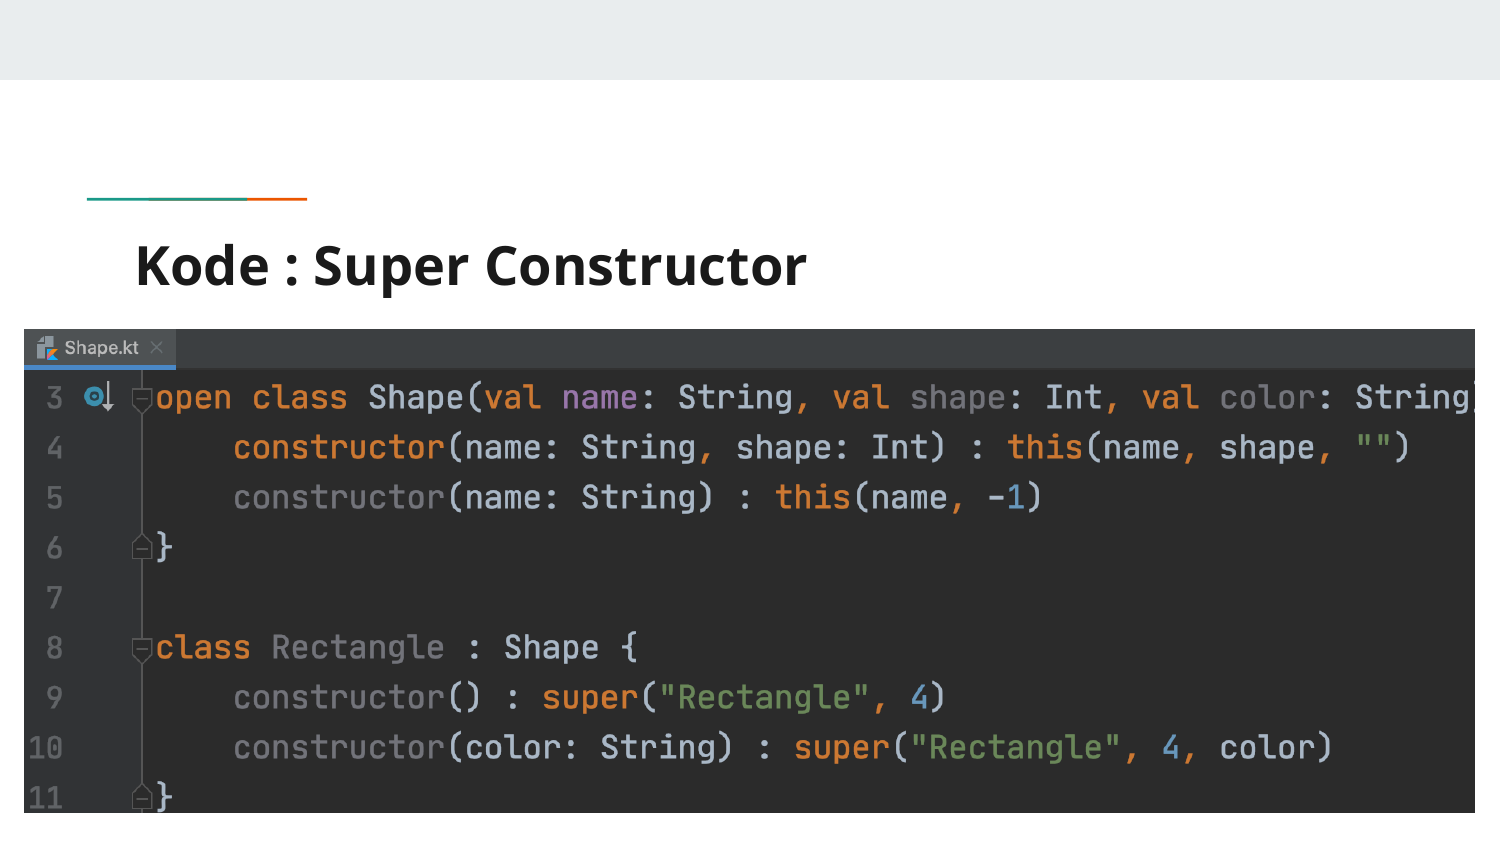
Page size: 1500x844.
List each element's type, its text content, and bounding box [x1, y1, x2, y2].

picture [24, 328, 1476, 813]
title Kode : Super Constructor [119, 216, 1381, 305]
